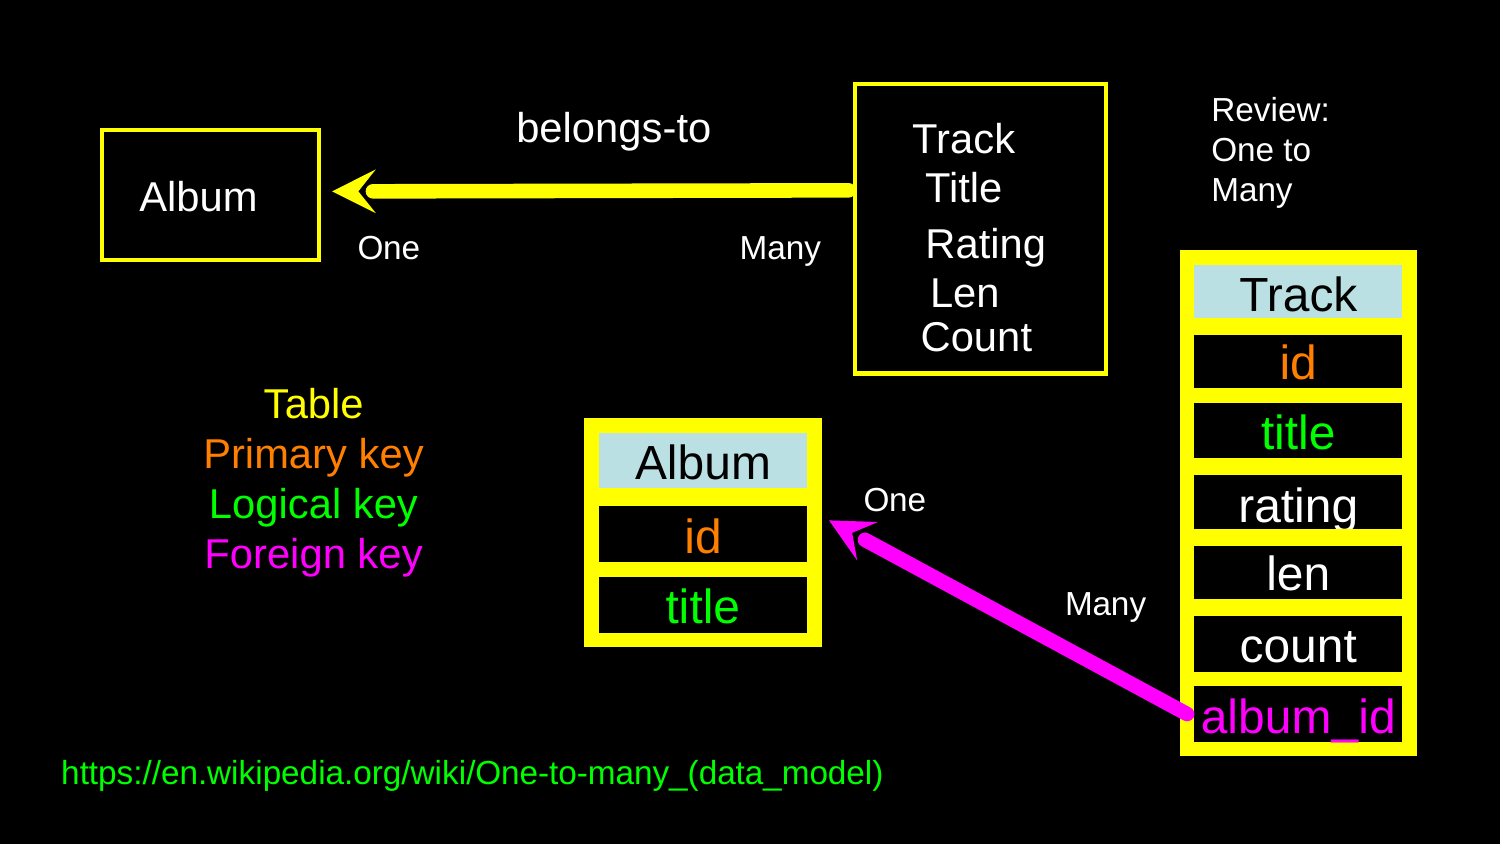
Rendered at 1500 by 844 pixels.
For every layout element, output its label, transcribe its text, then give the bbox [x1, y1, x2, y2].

text_box [855, 84, 1106, 374]
text_box Track [1187, 257, 1410, 324]
text_box Rating [911, 213, 1060, 271]
text_box Title [919, 156, 1032, 215]
text_box len [1193, 535, 1410, 607]
text_box id [1187, 324, 1410, 395]
text_box title [1187, 395, 1410, 466]
text_box One [855, 474, 976, 518]
text_box title [591, 569, 815, 640]
text_box One [349, 222, 460, 271]
text_box count [1193, 608, 1410, 678]
text_box Album [591, 425, 815, 496]
text_box Count [916, 305, 1037, 364]
text_box Many [731, 222, 842, 271]
text_box belongs-to [496, 97, 732, 155]
text_box https://en.wikipedia.org/wiki/One-to-many_(data_model) [52, 747, 941, 796]
text_box album_id [1187, 678, 1410, 750]
text_box Review: One to Many [1203, 84, 1410, 173]
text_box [828, 520, 1188, 715]
text_box Track [911, 107, 1039, 166]
text_box rating [1187, 467, 1410, 535]
text_box Table Primary key Logical key Foreign key [167, 376, 460, 578]
text_box id [591, 499, 815, 569]
text_box [101, 130, 319, 261]
text_box Len [928, 271, 1025, 305]
